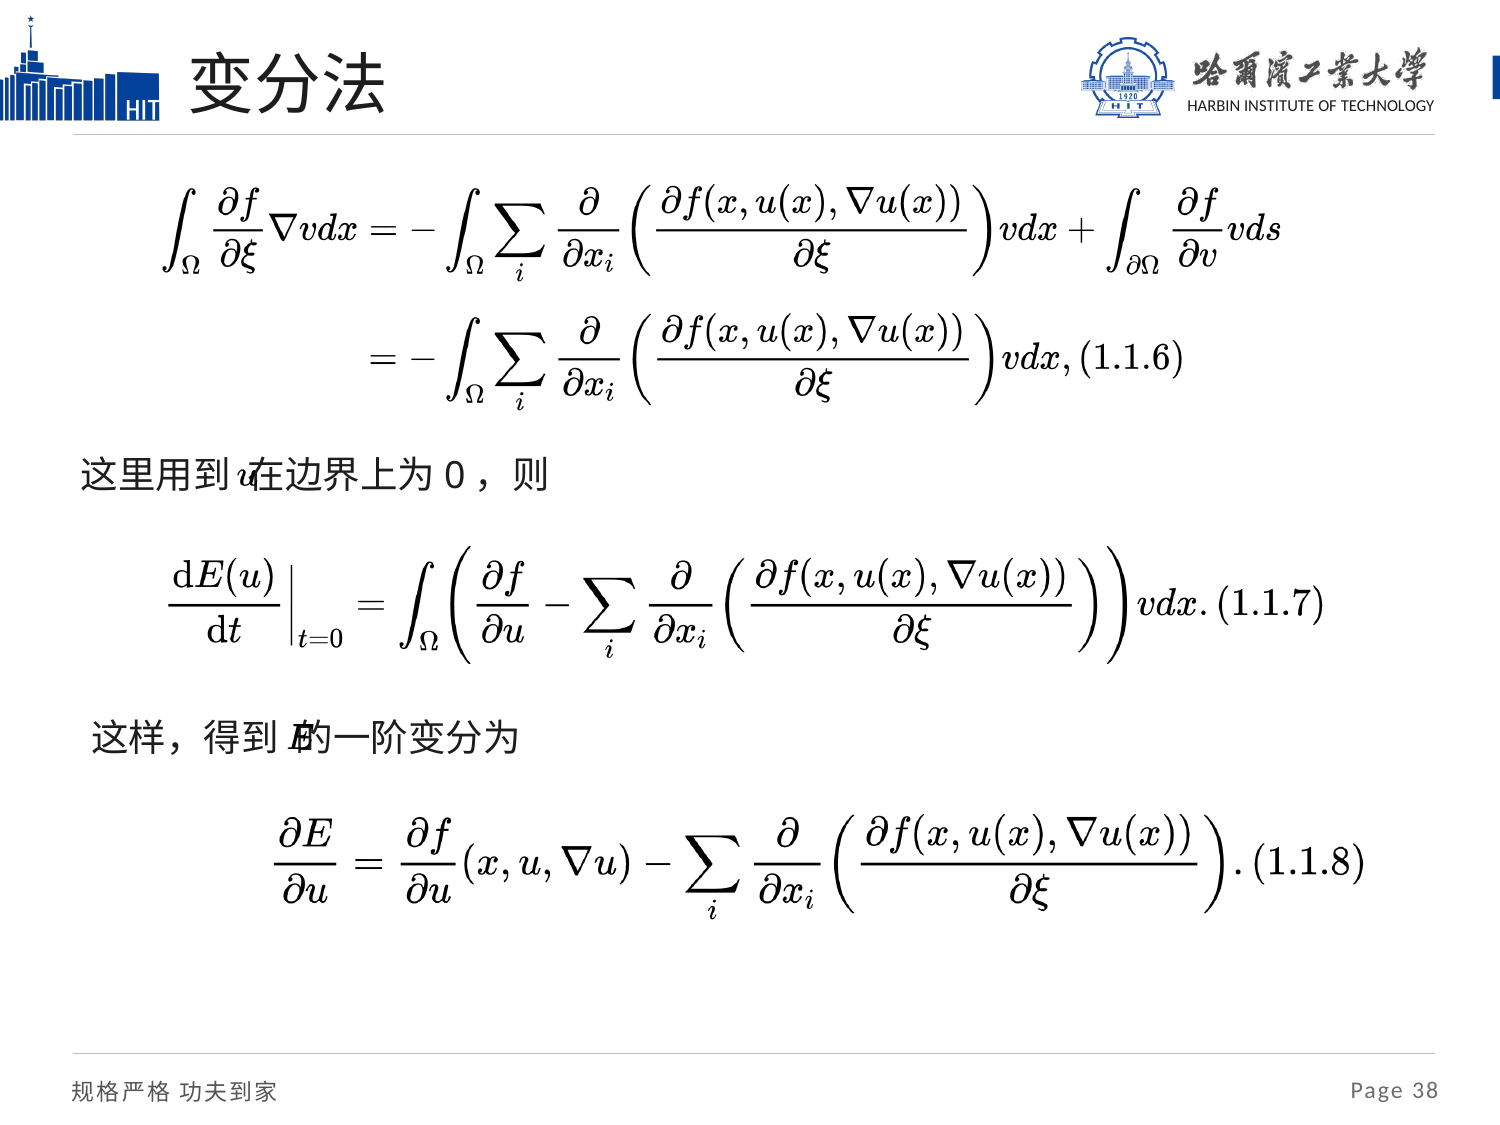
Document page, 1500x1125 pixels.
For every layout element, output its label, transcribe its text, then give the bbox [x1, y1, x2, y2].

picture [268, 814, 1367, 924]
picture [368, 313, 1185, 415]
picture [160, 546, 1329, 664]
title 变分法 [172, 23, 1105, 151]
picture [236, 469, 258, 486]
picture [0, 15, 179, 143]
text_box 这样，得到 的一阶变分为 [76, 706, 1404, 767]
picture [160, 184, 1282, 285]
text_box 这里用到 在边界上为0，则 [65, 443, 1393, 504]
picture [286, 724, 314, 750]
picture [1105, 37, 1175, 118]
